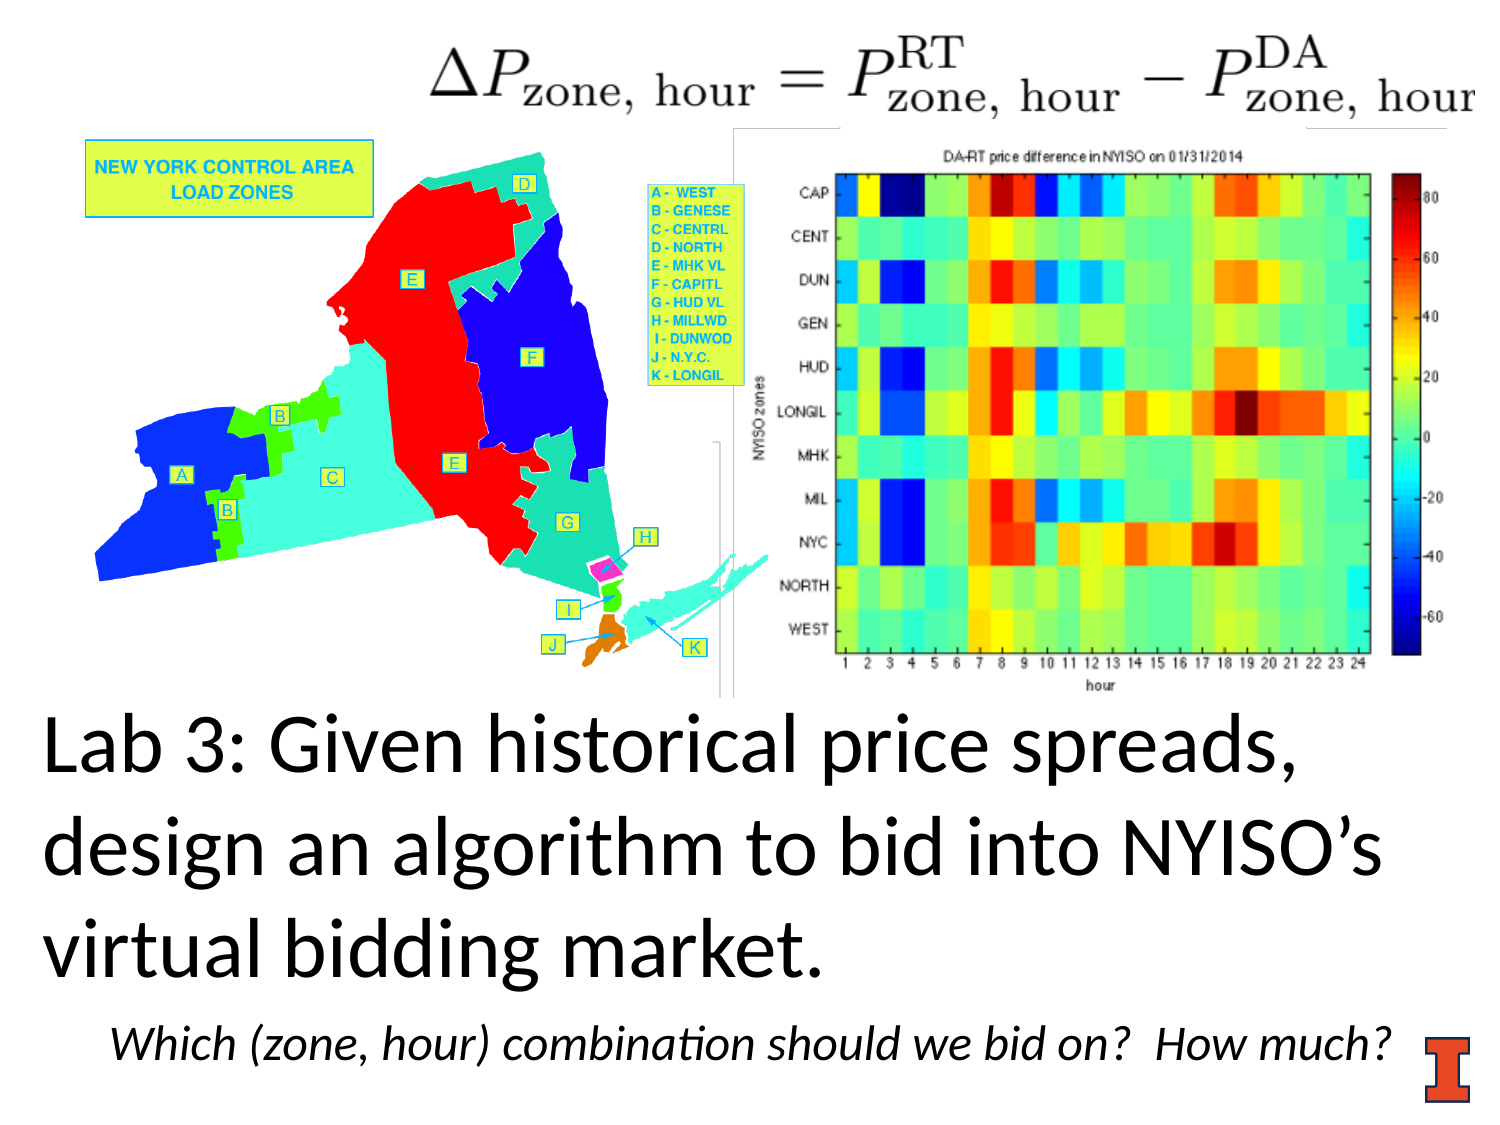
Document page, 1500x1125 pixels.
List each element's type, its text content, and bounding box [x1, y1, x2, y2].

text_box Which (zone, hour) combination should we bid on? How much? [94, 1003, 1410, 1078]
picture [48, 33, 1476, 700]
title Lab 3: Given historical price spreads, design an algorithm to bid into NYISO’s virtual bidding market. [27, 678, 1412, 1004]
picture [1425, 1037, 1470, 1103]
